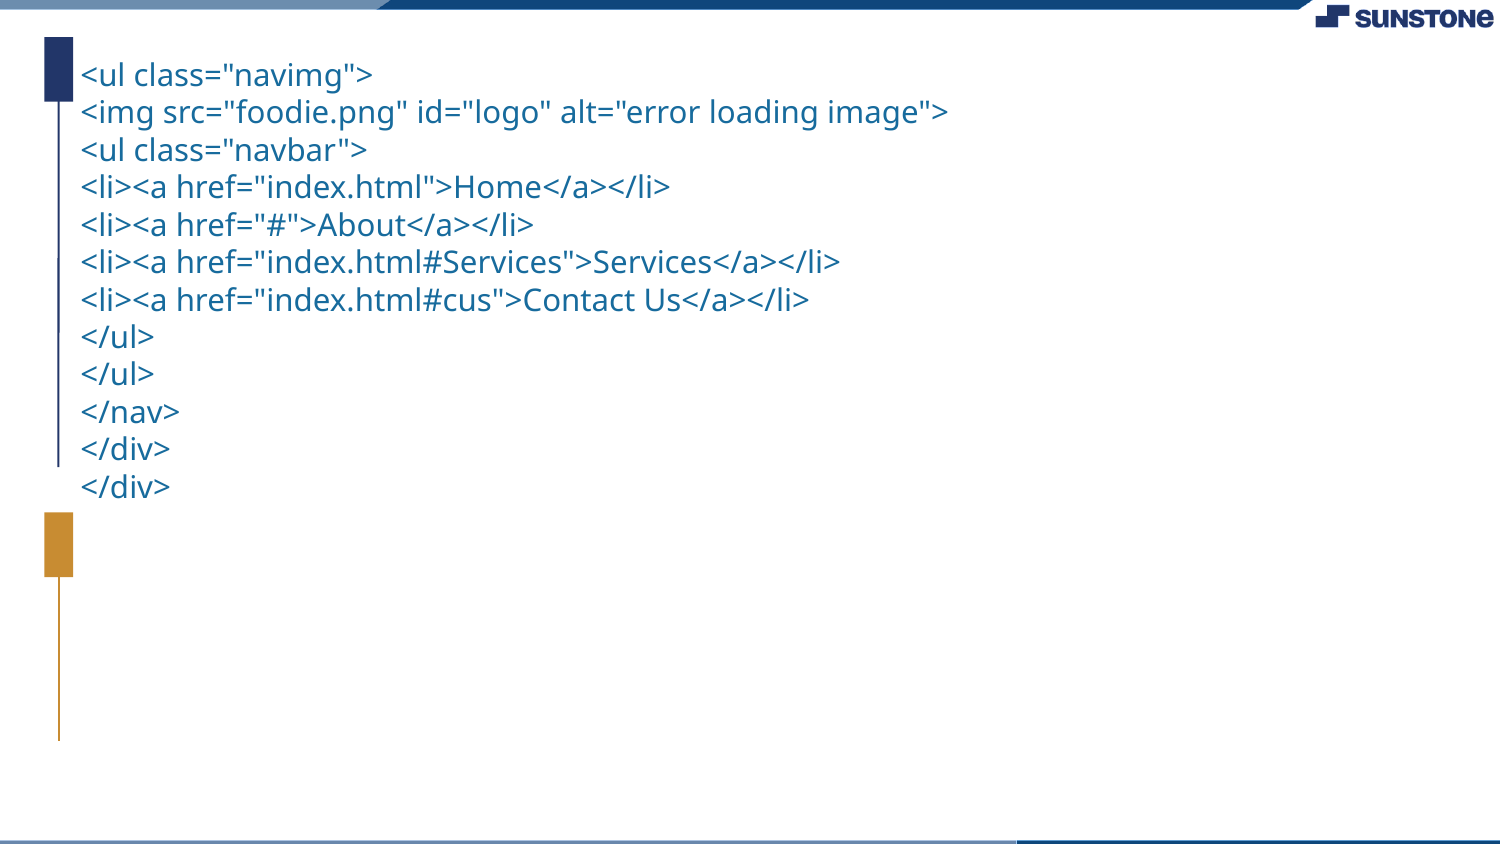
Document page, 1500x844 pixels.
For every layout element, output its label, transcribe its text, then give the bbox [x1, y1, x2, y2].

text_box <ul class="navimg"> <img src="foodie.png" id="logo" alt="error loading image"> <ul class="navbar"> <li><a href="index.html">Home</a></li> <li><a href="#">About</a></li> <li><a href="index.html#Services">Services</a></li> <li><a href="index.html#cus">Contact Us</a></li> </ul> </ul> </nav> </div> </div> [65, 47, 1500, 512]
picture [0, 0, 1500, 844]
